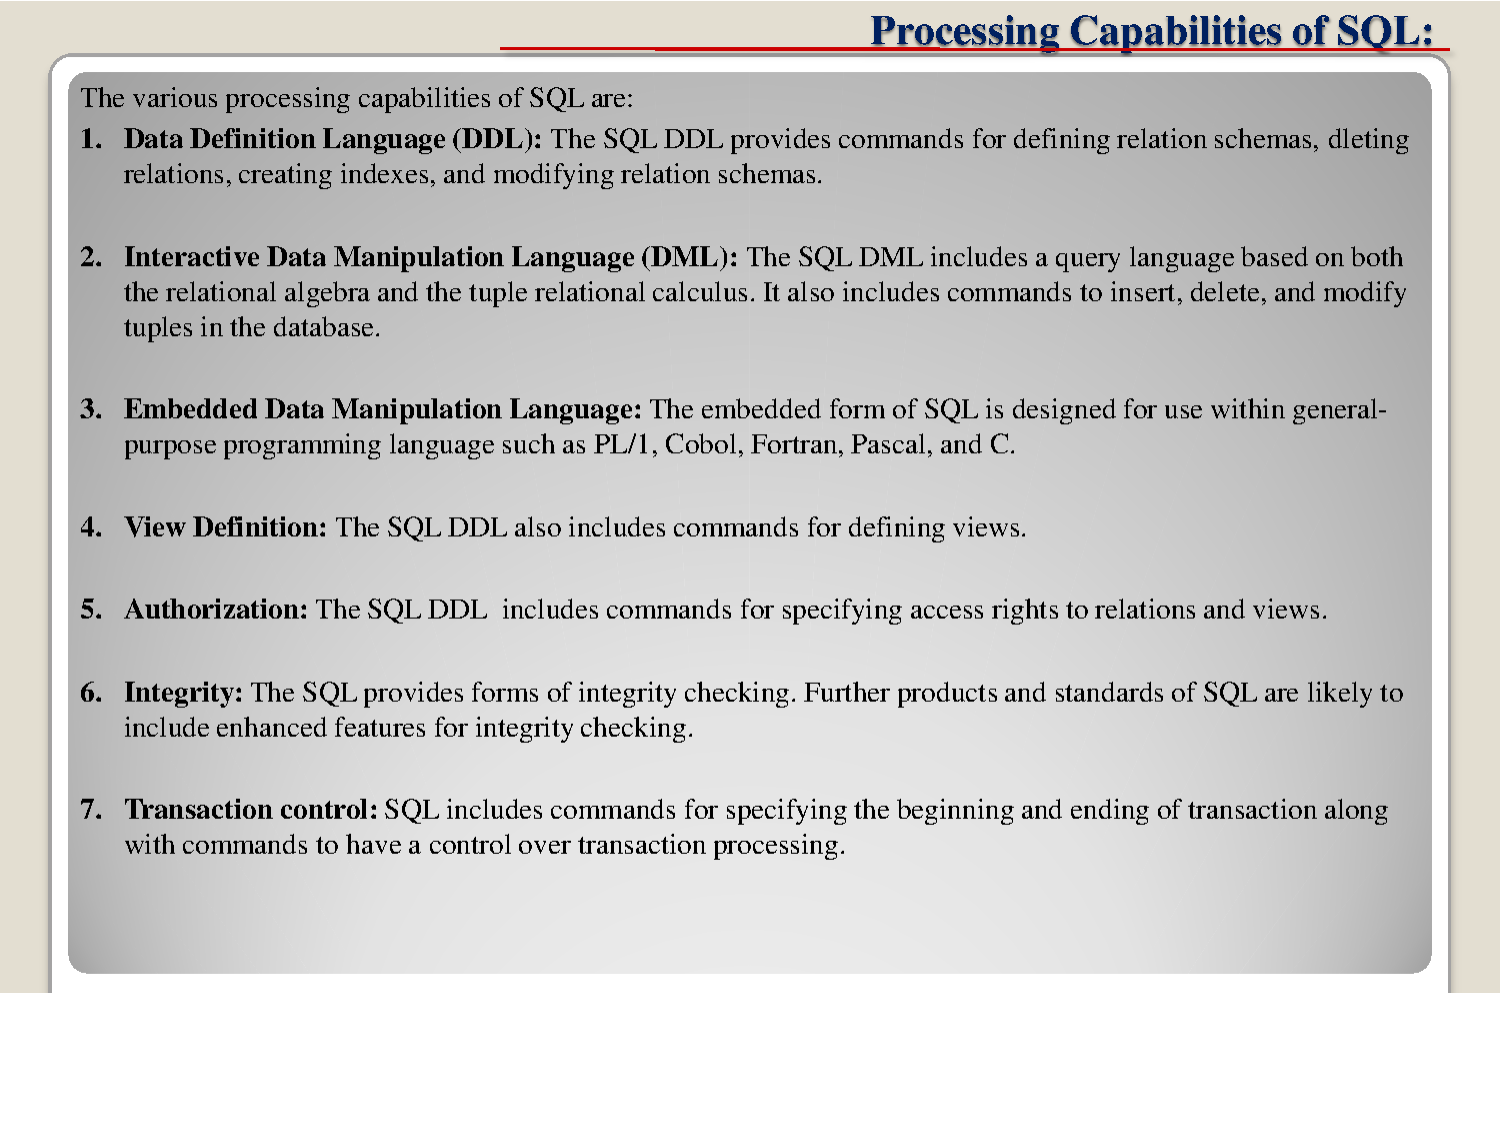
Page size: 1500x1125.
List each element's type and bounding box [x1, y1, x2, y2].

picture [0, 1, 1500, 994]
